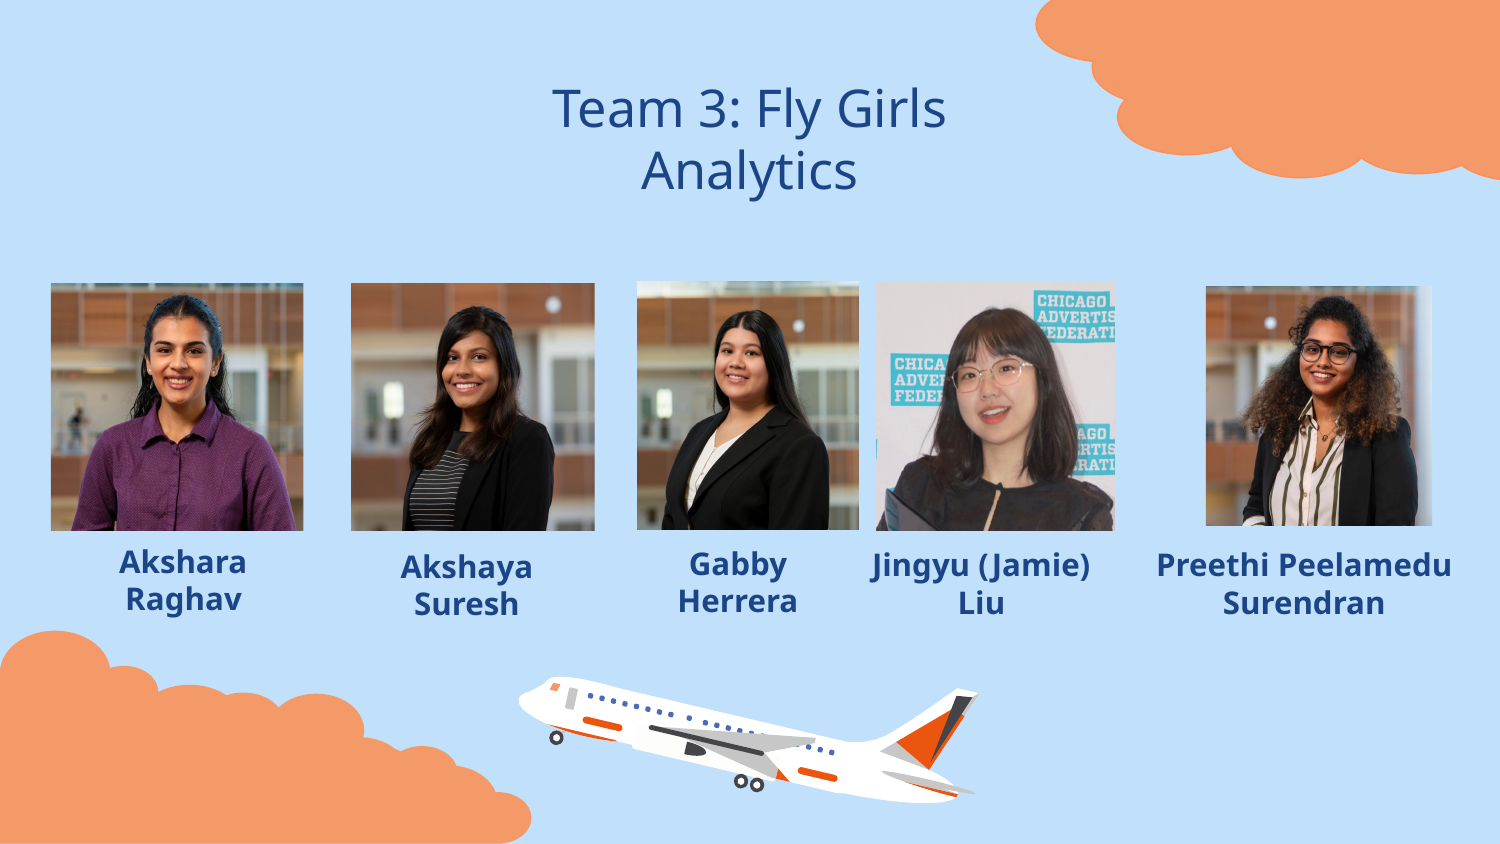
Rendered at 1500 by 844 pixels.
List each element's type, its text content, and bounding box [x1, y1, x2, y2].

picture [50, 282, 304, 531]
text_box Jingyu (Jamie) Liu [848, 530, 1108, 636]
text_box Gabby Herrera [618, 529, 848, 635]
text_box Preethi Peelamedu Surendran [1108, 530, 1500, 636]
picture [876, 281, 1115, 531]
text_box [0, 630, 532, 844]
text_box [1036, 0, 1500, 180]
picture [350, 282, 595, 531]
text_box Akshaya Suresh [334, 531, 600, 637]
picture [636, 281, 860, 530]
picture [1205, 285, 1433, 526]
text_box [515, 676, 981, 804]
text_box Akshara Raghav [63, 537, 304, 606]
text_box Team 3: Fly Girls Analytics [463, 59, 1037, 215]
